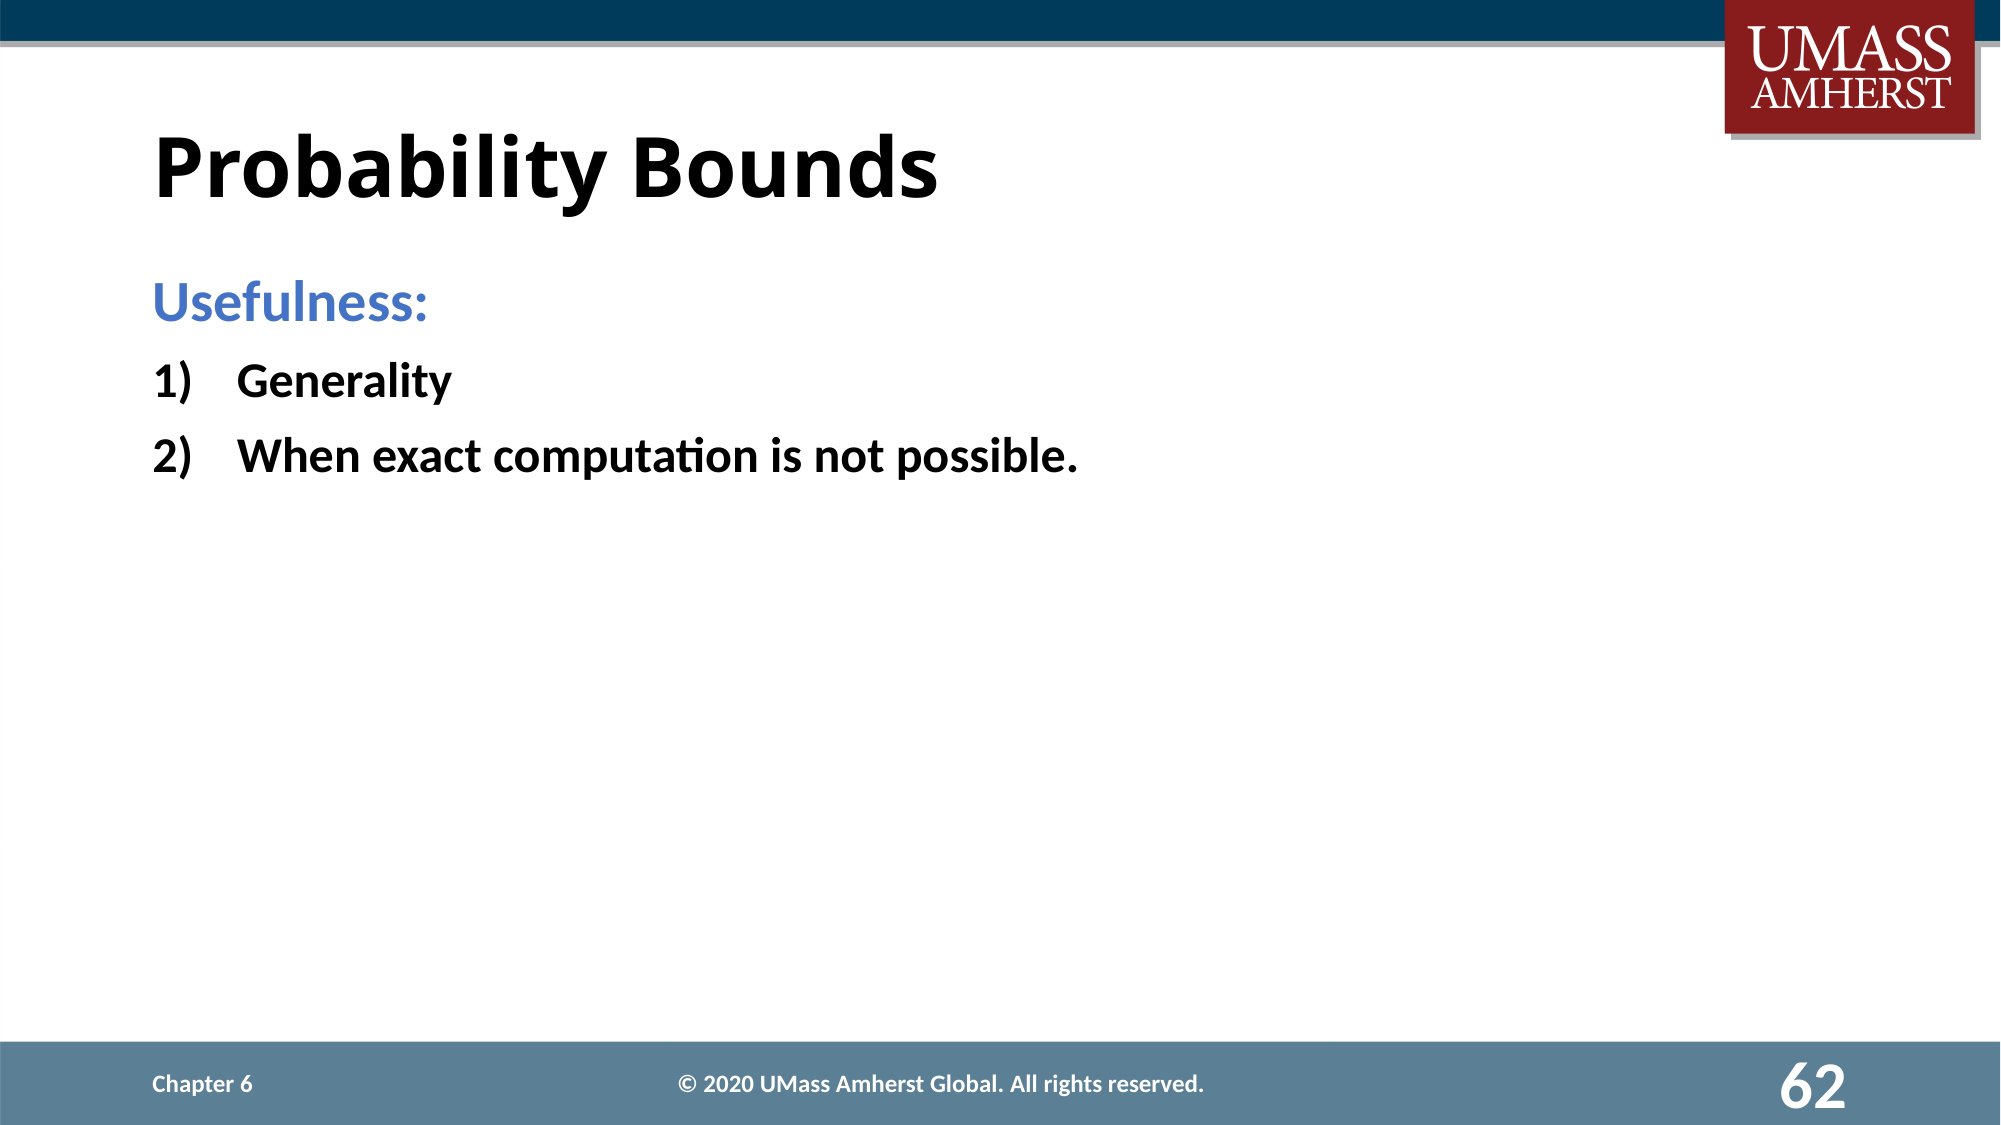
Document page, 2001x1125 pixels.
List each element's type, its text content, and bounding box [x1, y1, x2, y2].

slide_number 62 [1412, 1052, 1863, 1113]
text_box © 2020 UMass Amherst Global. All rights reserved. [662, 1060, 1338, 1121]
picture [0, 0, 2001, 1125]
title Probability Bounds [137, 108, 1863, 233]
slide_number Chapter 6 [137, 1052, 588, 1113]
list Usefulness: Generality When exact computation is not possible. [137, 263, 1824, 976]
